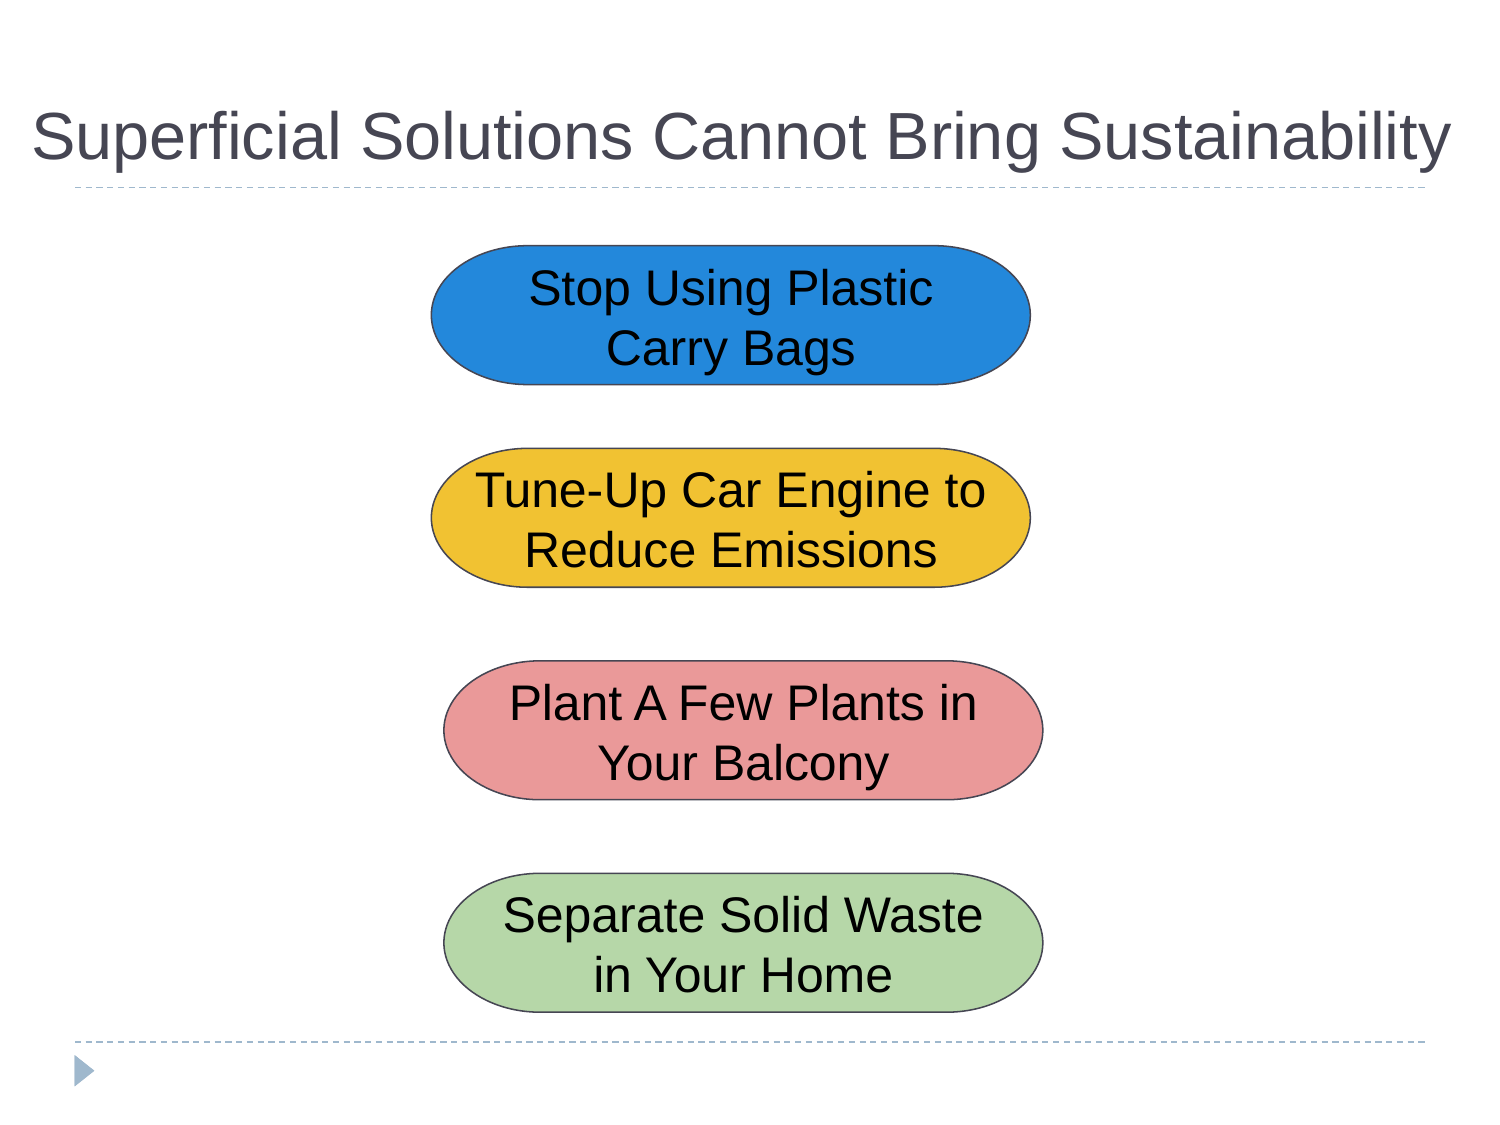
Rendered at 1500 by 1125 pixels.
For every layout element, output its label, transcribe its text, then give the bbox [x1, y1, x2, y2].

text_box Stop Using Plastic Carry Bags [431, 245, 1031, 385]
text_box Tune-Up Car Engine to Reduce Emissions [431, 448, 1031, 588]
text_box Plant A Few Plants in Your Balcony [443, 660, 1043, 800]
title Superficial Solutions Cannot Bring Sustainability [15, 37, 1500, 188]
text_box Separate Solid Waste in Your Home [443, 873, 1043, 1013]
